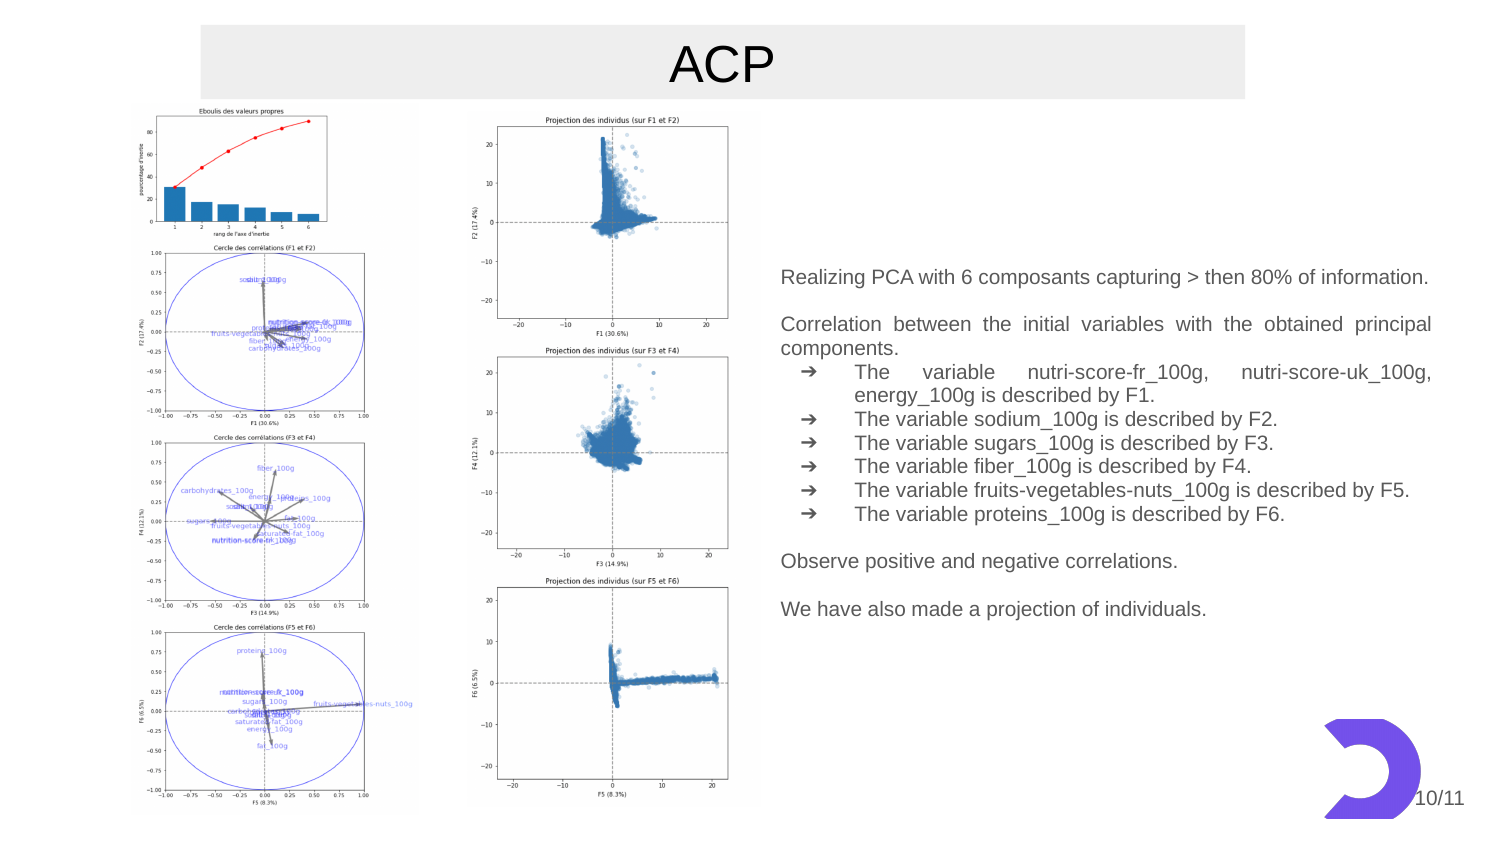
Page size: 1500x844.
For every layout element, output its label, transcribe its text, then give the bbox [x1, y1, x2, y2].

picture [131, 102, 419, 816]
picture [467, 111, 761, 807]
picture [1288, 718, 1450, 819]
text_box ACP [200, 24, 1246, 100]
slide_number ‹#›/11 [1389, 764, 1480, 830]
list Realizing PCA with 6 composants capturing > then 80% of information. Correlation between the initial variables with the obtained principal components. The variable nutri-score-fr_100g, nutri-score-uk_100g, energy_100g is described by F1. The variable sodium_100g is described by F2. The variable sugars_100g is described by F3. The variable fiber_100g is described by F4. The variable fruits-vegetables-nuts_100g is described by F5. The variable proteins_100g is described by F6. Observe positive and negative correlations. We have also made a projection of individuals. [766, 250, 1447, 657]
